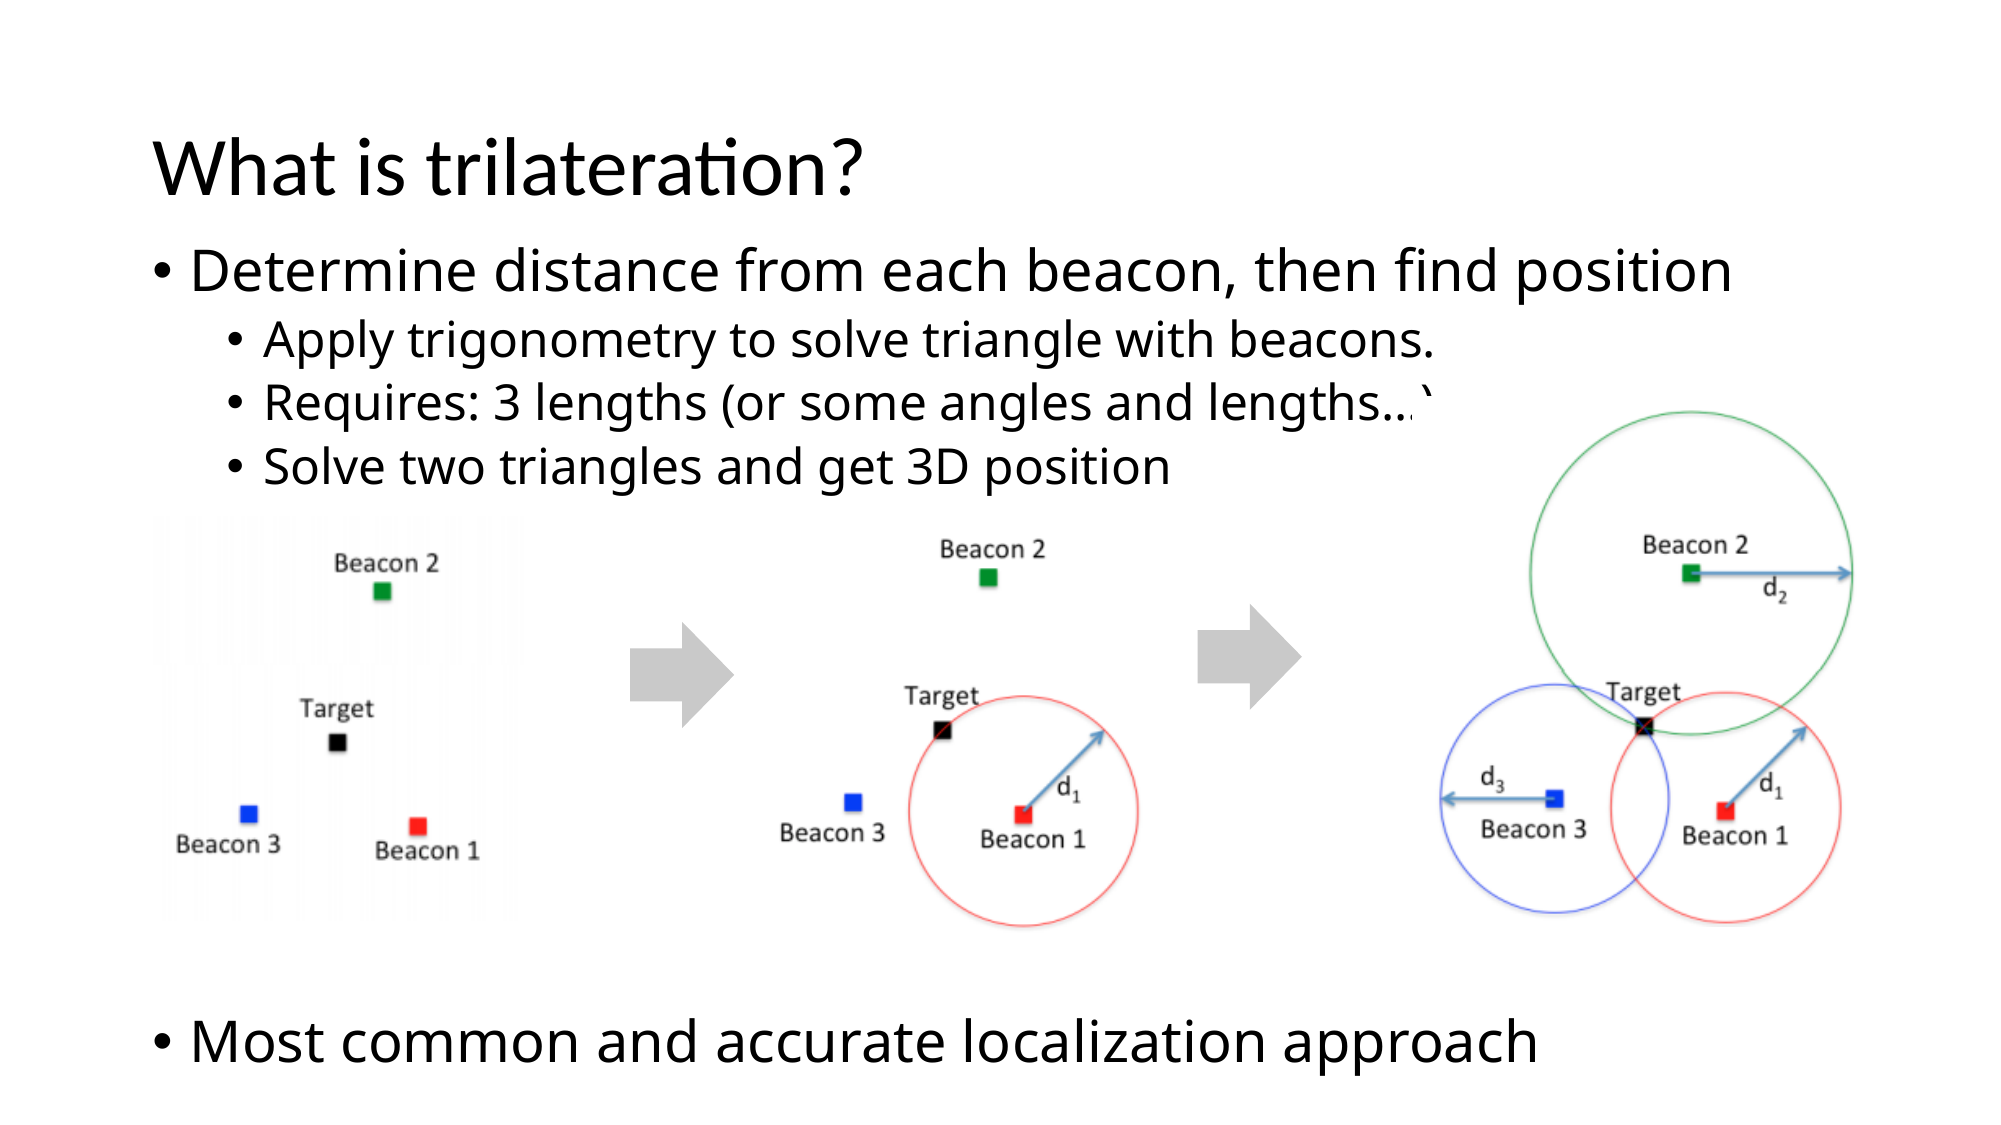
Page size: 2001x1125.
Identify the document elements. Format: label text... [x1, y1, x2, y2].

picture [1412, 396, 1868, 927]
picture [152, 516, 529, 921]
picture [752, 509, 1153, 945]
text_box [628, 619, 736, 731]
list Determine distance from each beacon, then find position Apply trigonometry to solve triangle with beacons. Requires: 3 lengths (or some angles and lengths…) Solve two triangles and get 3D position Most common and accurate localization approach [137, 234, 1946, 1089]
title What is trilateration? [137, 59, 1863, 234]
text_box [1196, 601, 1304, 713]
